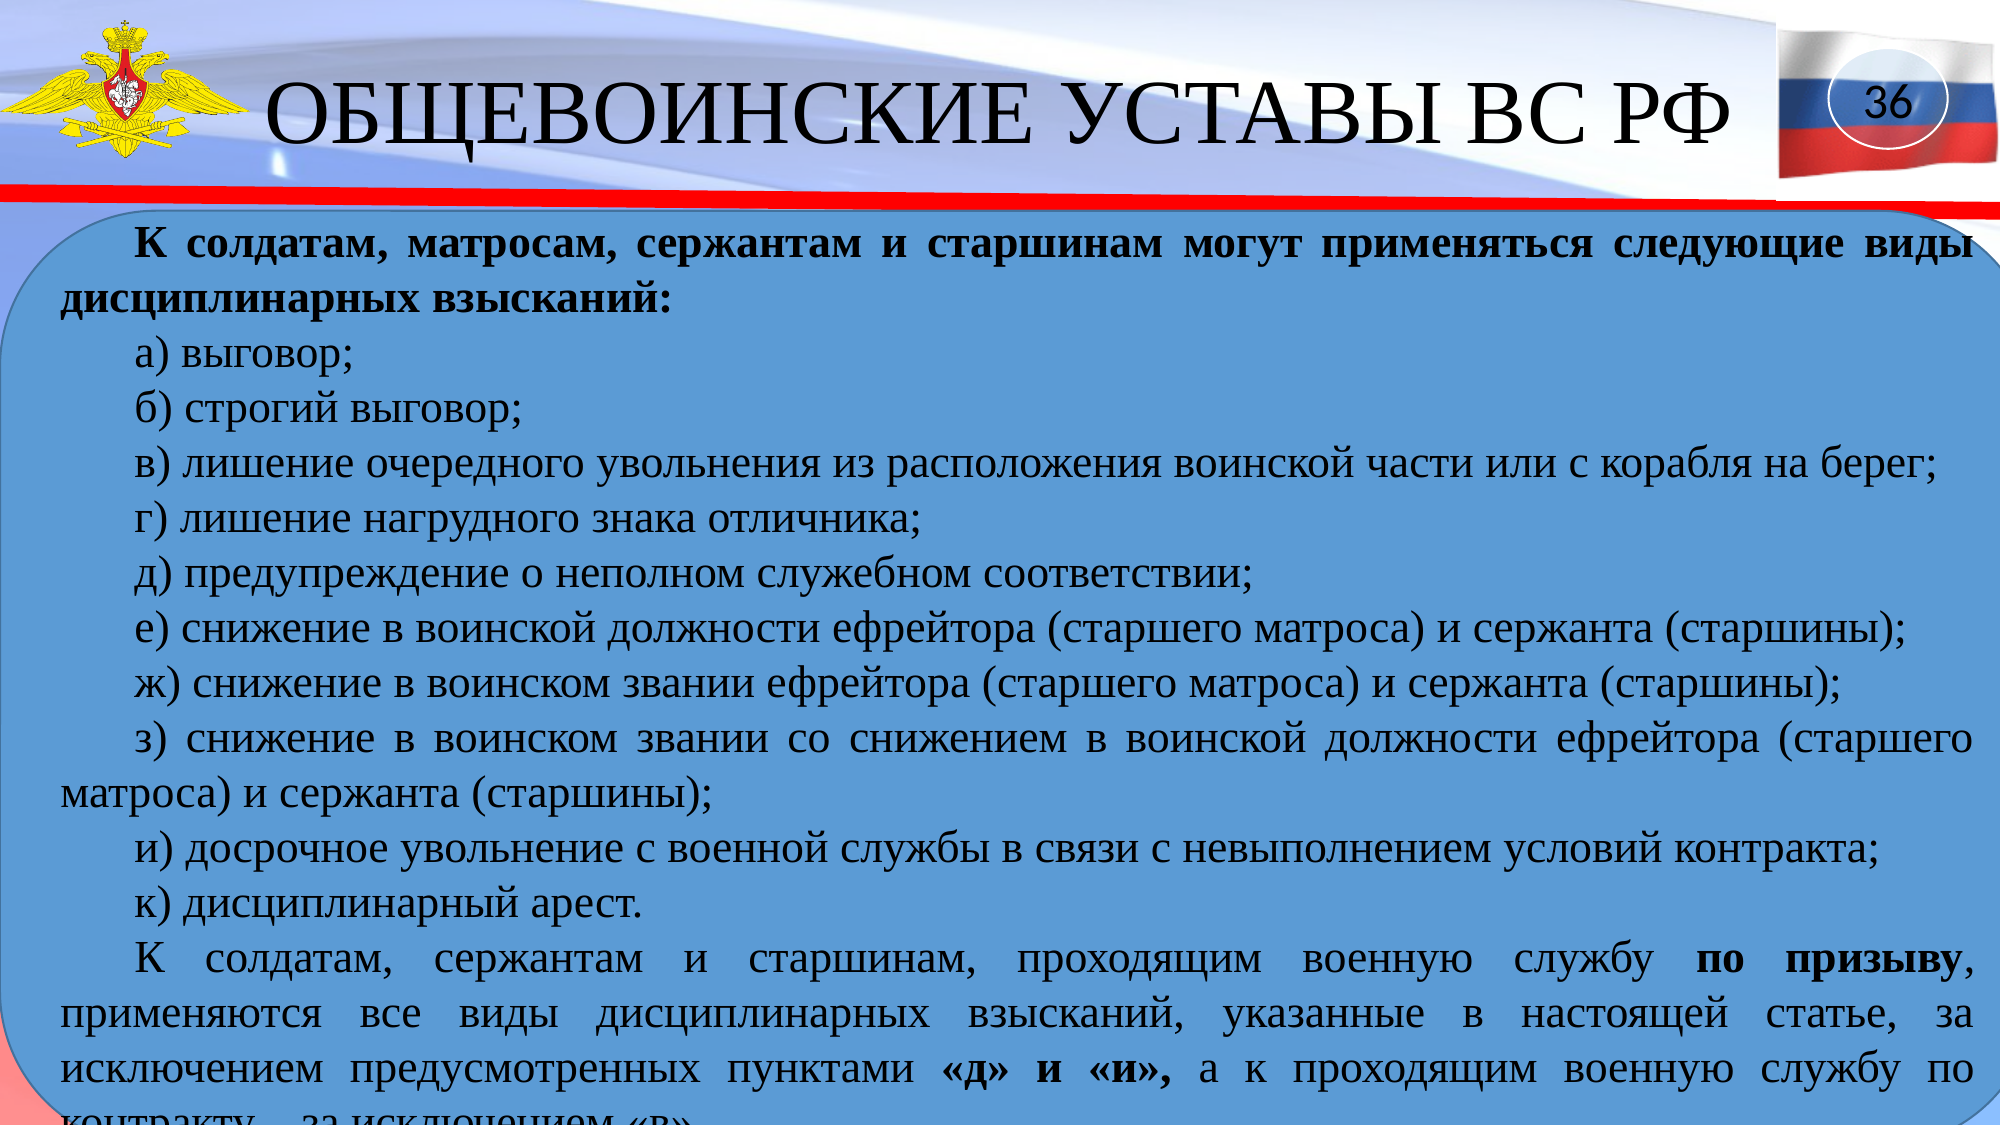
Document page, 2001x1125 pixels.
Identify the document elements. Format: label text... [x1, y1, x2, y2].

title ОБЩЕВОИНСКИЕ УСТАВЫ ВС РФ [250, 59, 1776, 193]
text_box К солдатам, матросам, сержантам и старшинам могут применяться следующие виды дисциплинарных взысканий: а) выговор; б) строгий выговор; в) лишение очередного увольнения из расположения воинской части или с корабля на берег; г) лишение нагрудного знака отличника; д) предупреждение о неполном служебном соответствии; е) снижение в воинской должности ефрейтора (старшего матроса) и сержанта (старшины); ж) снижение в воинском звании ефрейтора (старшего матроса) и сержанта (старшины); з) снижение в воинском звании со снижением в воинской должности ефрейтора (старшего матроса) и сержанта (старшины); и) досрочное увольнение с военной службы в связи с невыполнением условий контракта; к) дисциплинарный арест. К солдатам, сержантам и старшинам, проходящим военную службу по призыву, применяются все виды дисциплинарных взысканий, указанные в настоящей статье, за исключением предусмотренных пунктами «д» и «и», а к проходящим военную службу по контракту – за исключением «в». [0, 211, 2000, 1125]
slide_number 36 [1412, 1042, 1863, 1103]
picture [1776, 7, 2000, 201]
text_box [0, 193, 2000, 211]
picture [0, 0, 250, 190]
